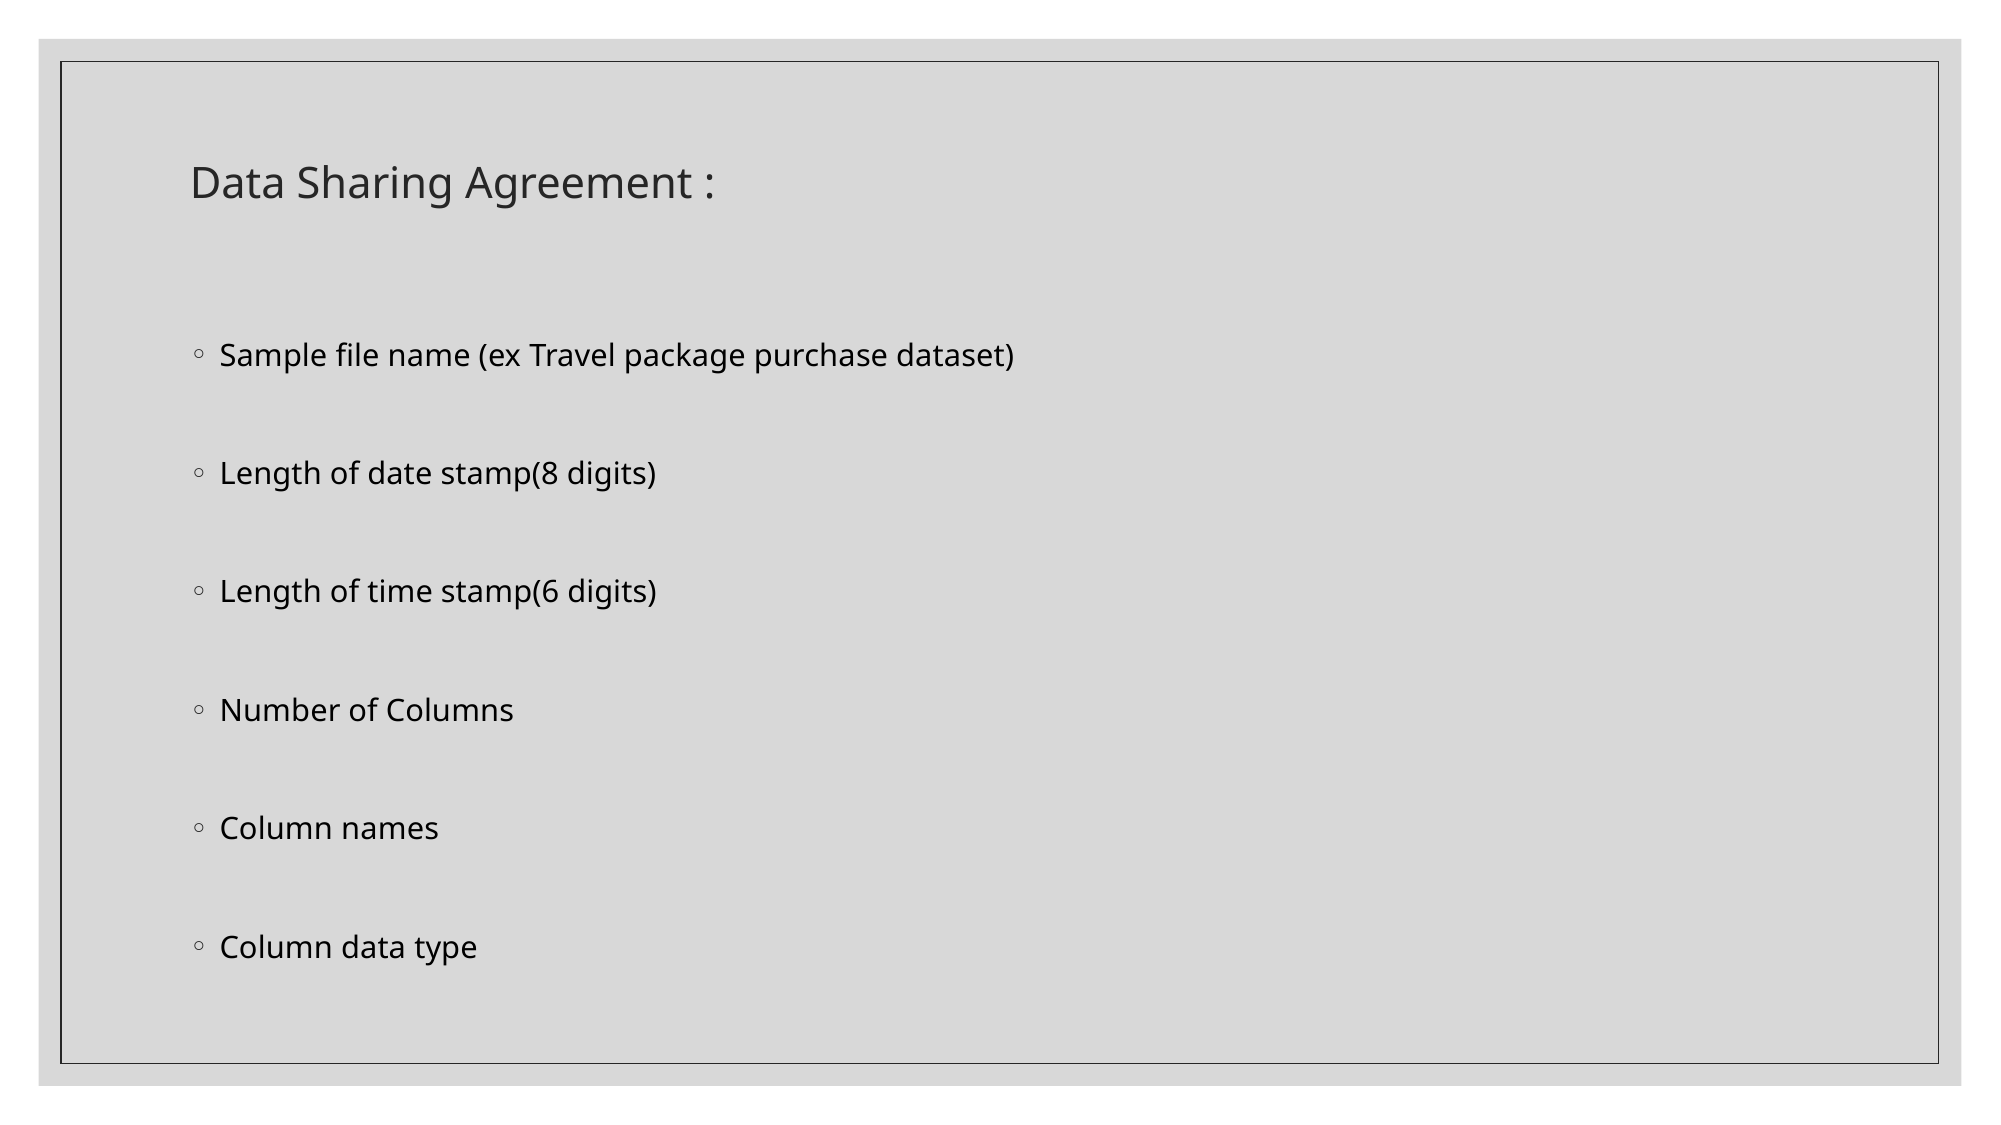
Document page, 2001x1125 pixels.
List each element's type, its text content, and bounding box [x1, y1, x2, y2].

list Sample file name (ex Travel package purchase dataset) Length of date stamp(8 digits) Length of time stamp(6 digits) Number of Columns Column names Column data type [174, 268, 1825, 977]
title Data Sharing Agreement : [174, 105, 1825, 268]
